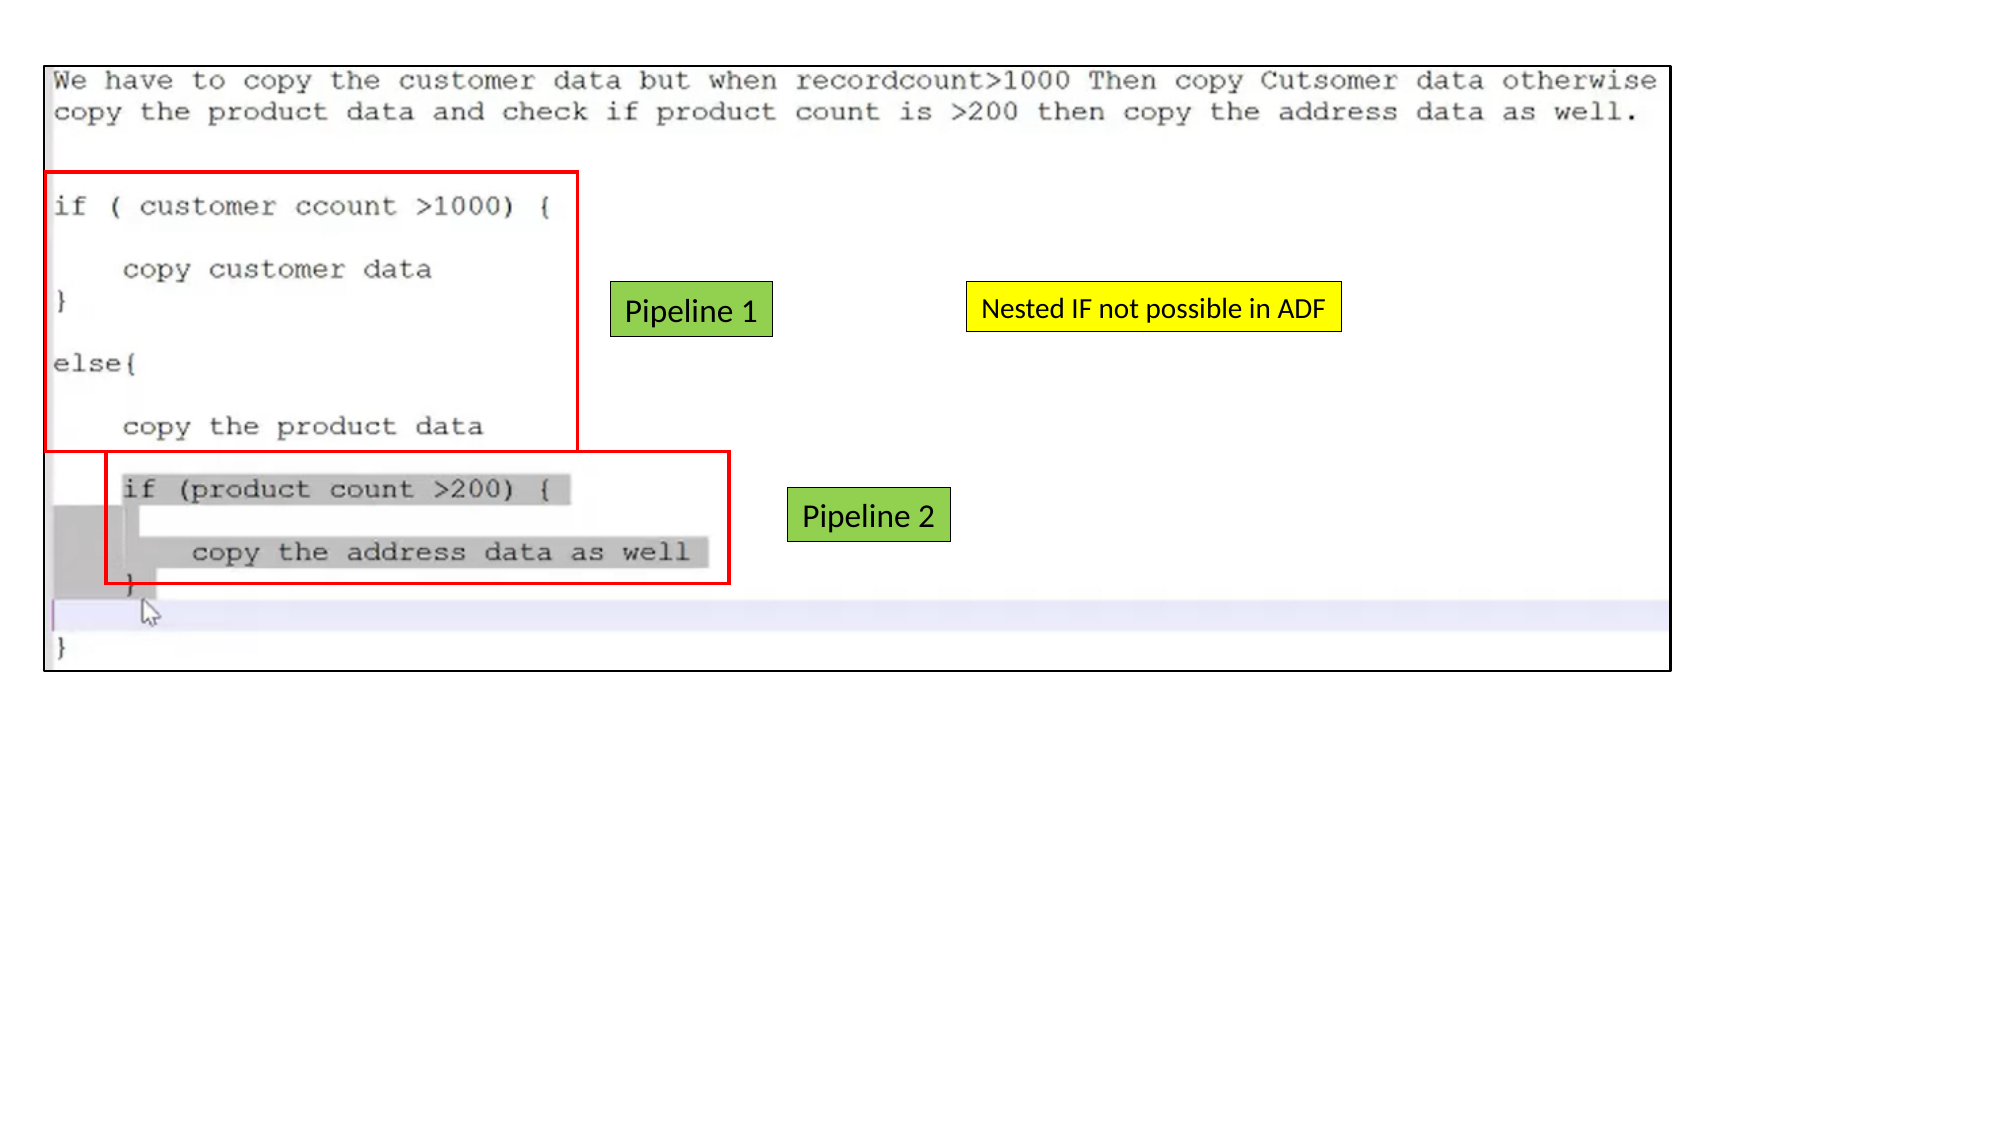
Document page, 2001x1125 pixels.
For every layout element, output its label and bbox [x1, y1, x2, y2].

picture [45, 67, 1670, 670]
